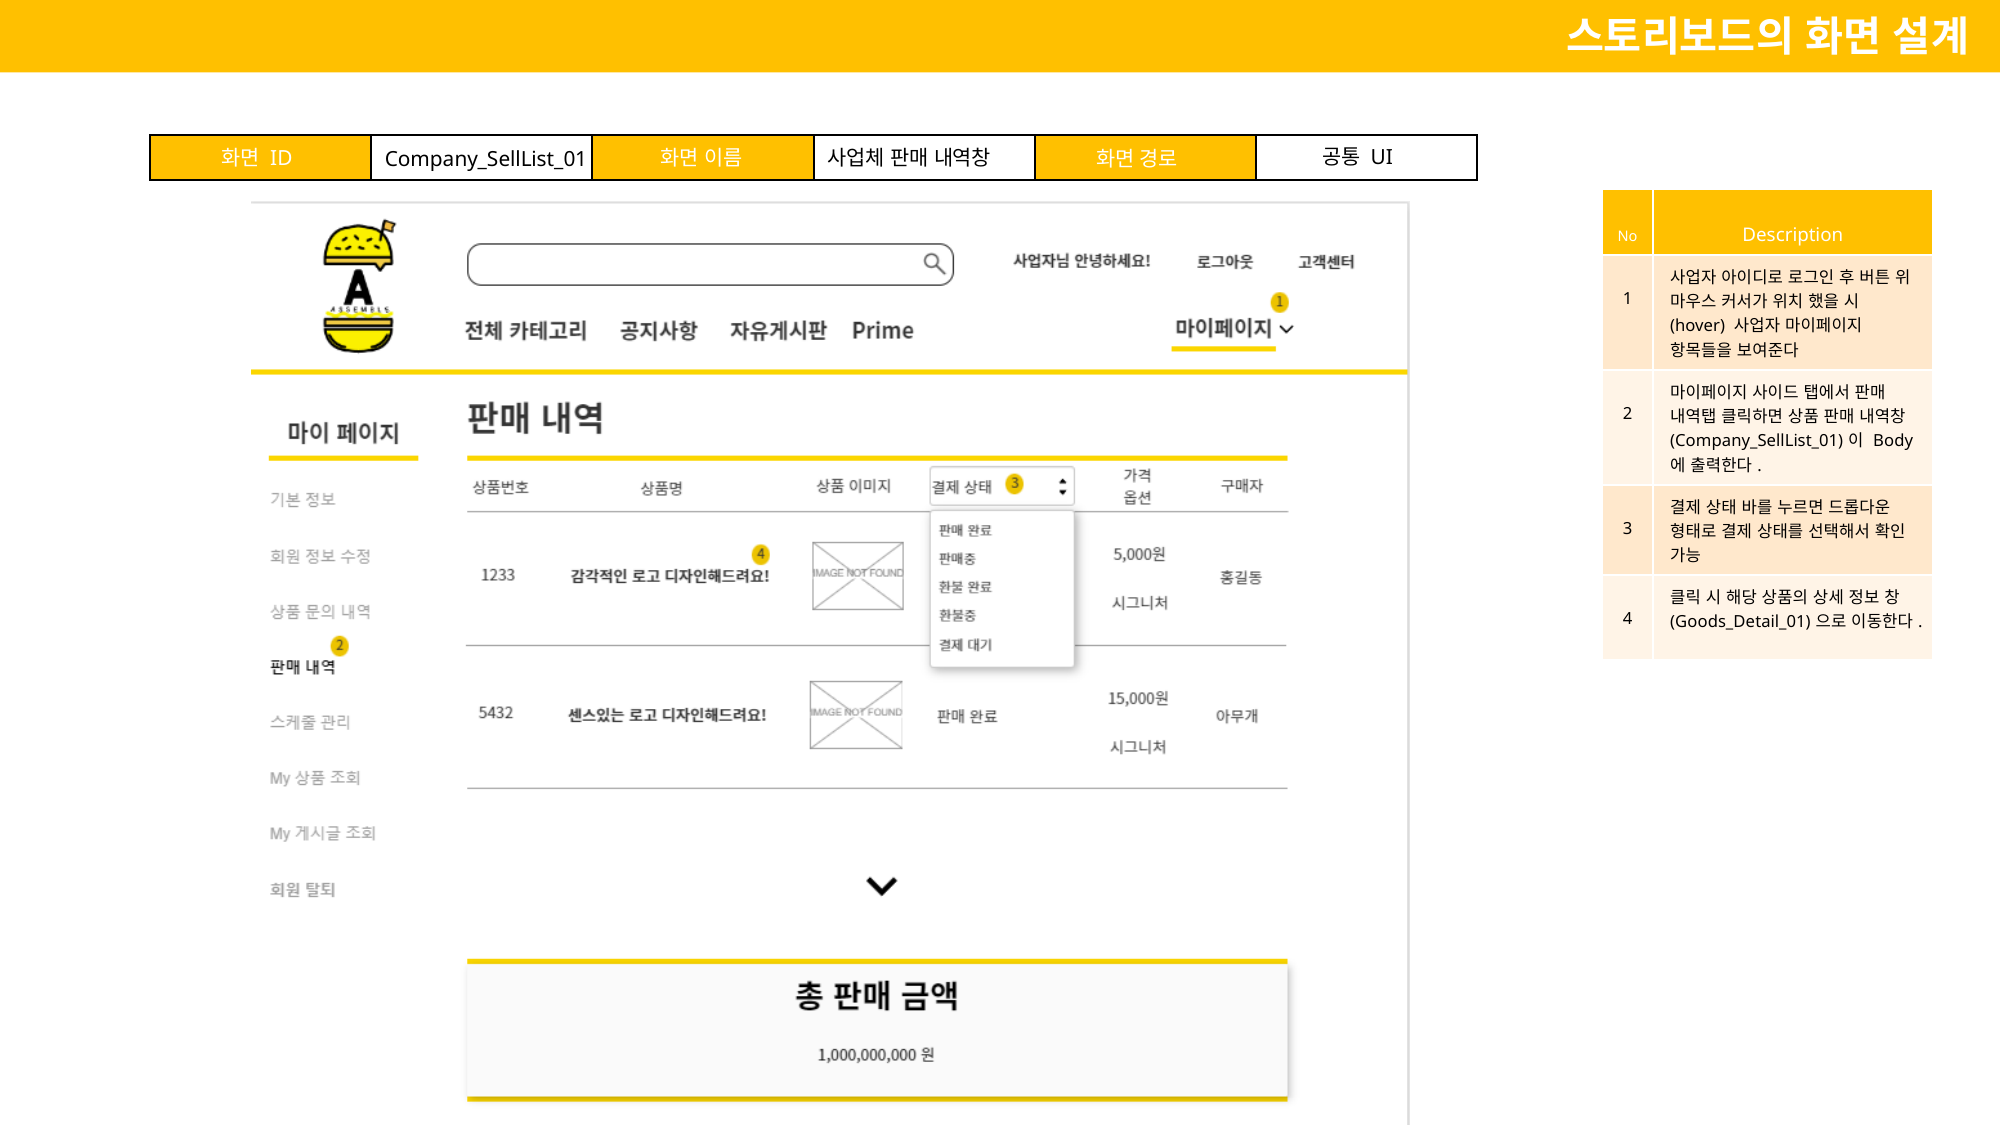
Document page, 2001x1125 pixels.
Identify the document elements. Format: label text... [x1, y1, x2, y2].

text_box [149, 134, 1512, 181]
table_cell 2 [1603, 371, 1652, 484]
table_cell 4 [1603, 576, 1652, 659]
text_box [0, 0, 2000, 73]
title 스토리보드의 화면 설계 [1549, 0, 1987, 68]
picture [251, 201, 1410, 1125]
table_cell 3 [1603, 486, 1652, 574]
table_cell 마이페이지 사이드 탭에서 판매 내역탭 클릭하면 상품 판매 내역창(Company_SellList_01)이 Body에 출력한다. [1654, 371, 1932, 484]
table_cell 클릭 시 해당 상품의 상세 정보 창(Goods_Detail_01)으로 이동한다. [1654, 576, 1932, 659]
table_cell 결제 상태 바를 누르면 드롭다운 형태로 결제 상태를 선택해서 확인 가능 [1654, 486, 1932, 574]
table_cell 1 [1603, 256, 1652, 369]
table_cell 사업자 아이디로 로그인 후 버튼 위 마우스 커서가 위치 했을 시(hover) 사업자 마이페이지 항목들을 보여준다 [1654, 256, 1932, 369]
table_header Description [1654, 190, 1932, 254]
table_header No [1603, 190, 1652, 254]
